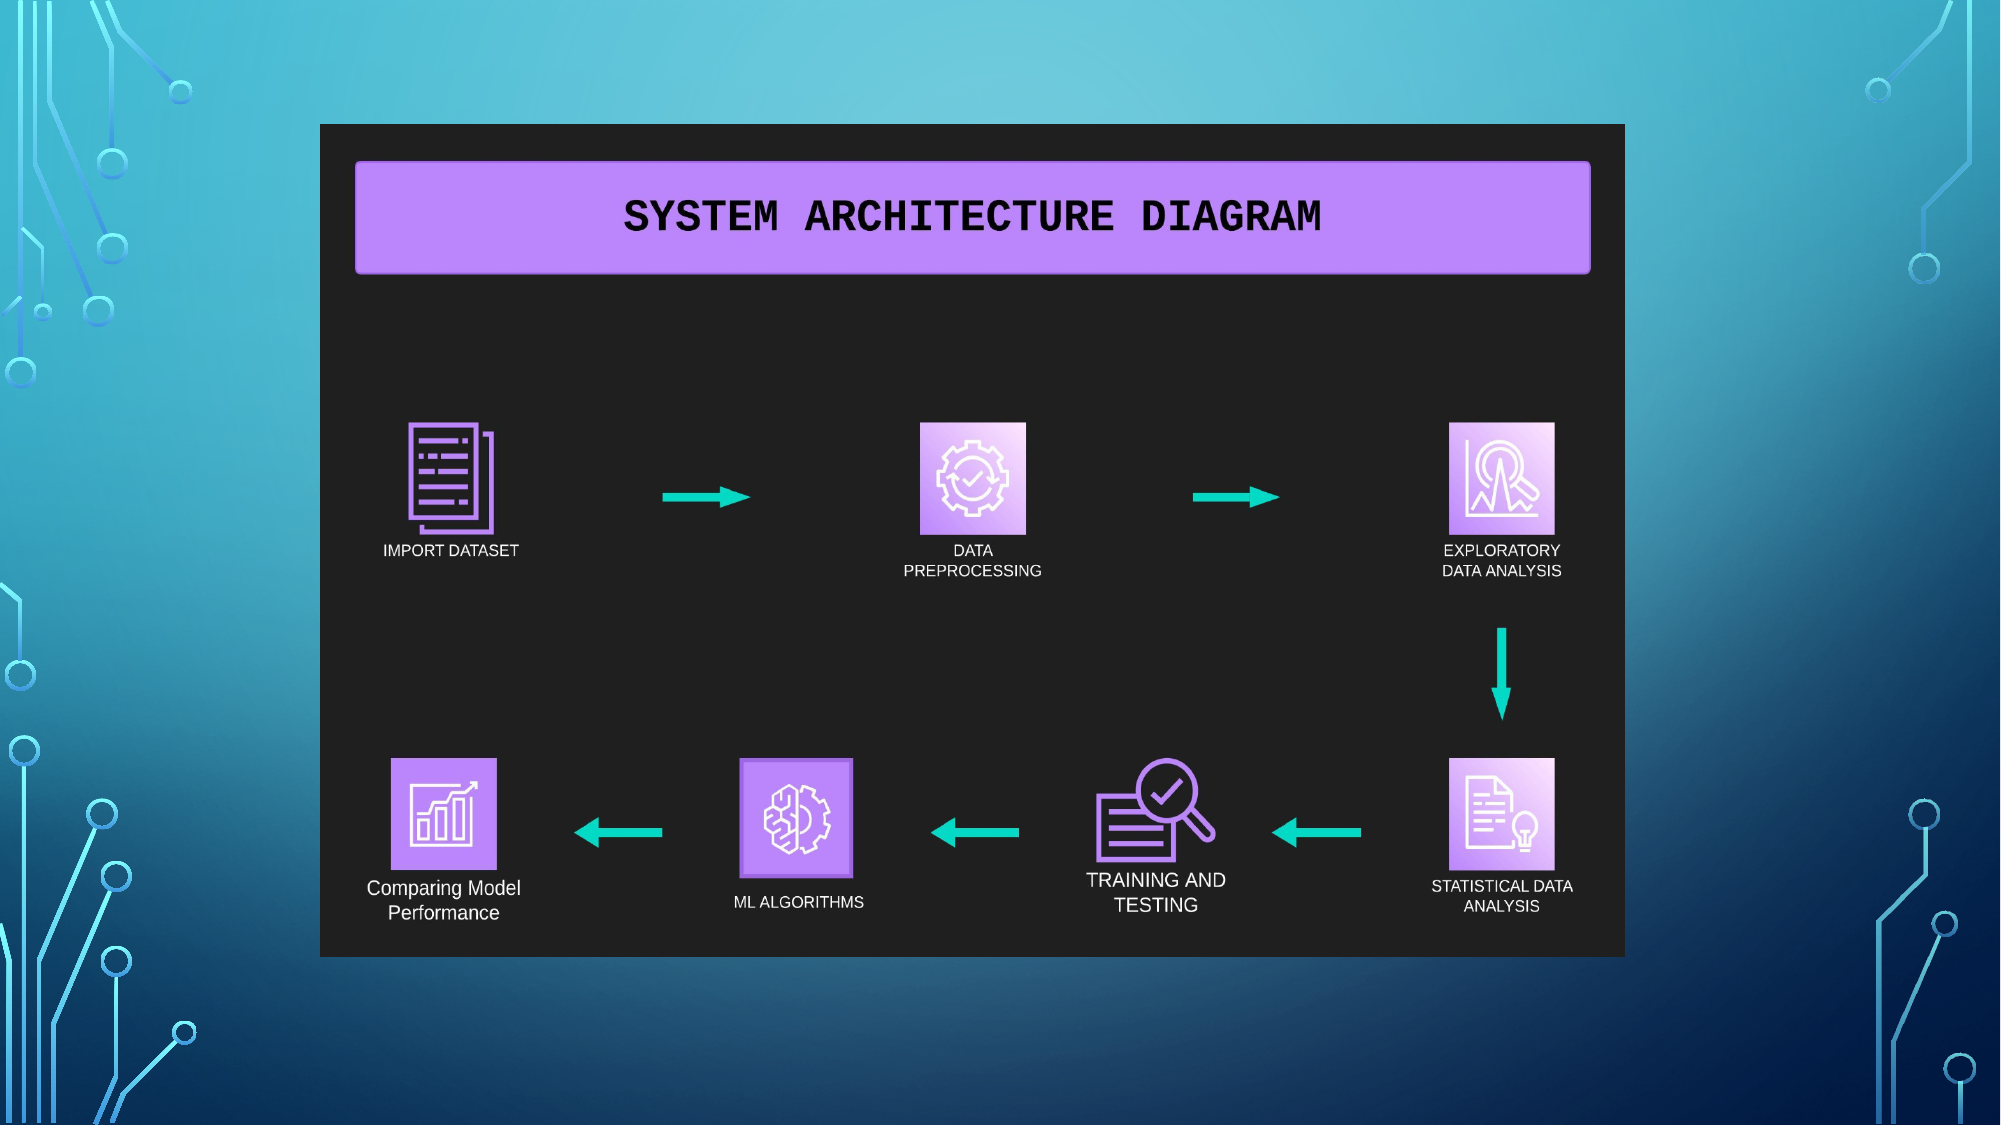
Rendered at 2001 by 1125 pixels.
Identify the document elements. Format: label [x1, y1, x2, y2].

list [320, 123, 1625, 958]
